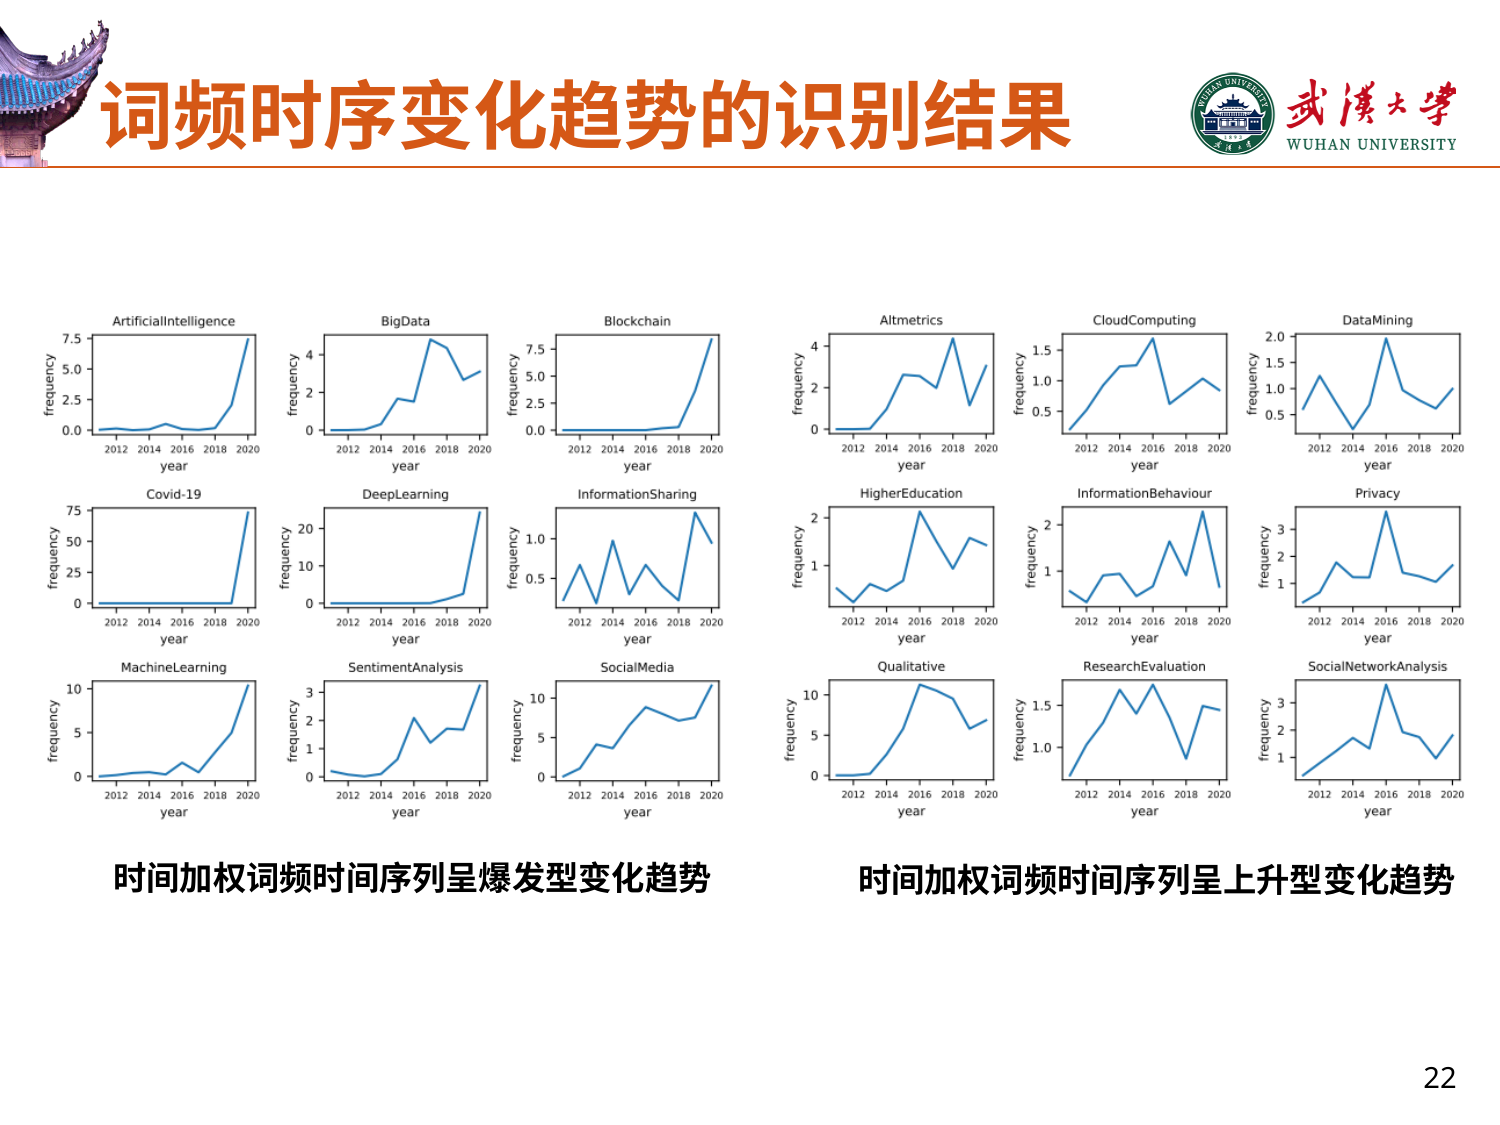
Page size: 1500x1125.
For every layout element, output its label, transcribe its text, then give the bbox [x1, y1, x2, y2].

title 词频时序变化趋势的识别结果 [98, 64, 1203, 174]
picture [1190, 71, 1456, 155]
picture [769, 300, 1478, 832]
picture [28, 300, 738, 833]
text_box 22 [1408, 1051, 1472, 1102]
text_box 时间加权词频时间序列呈爆发型变化趋势 [98, 850, 850, 905]
picture [0, 9, 118, 167]
text_box 时间加权词频时间序列呈上升型变化趋势 [843, 852, 1500, 907]
